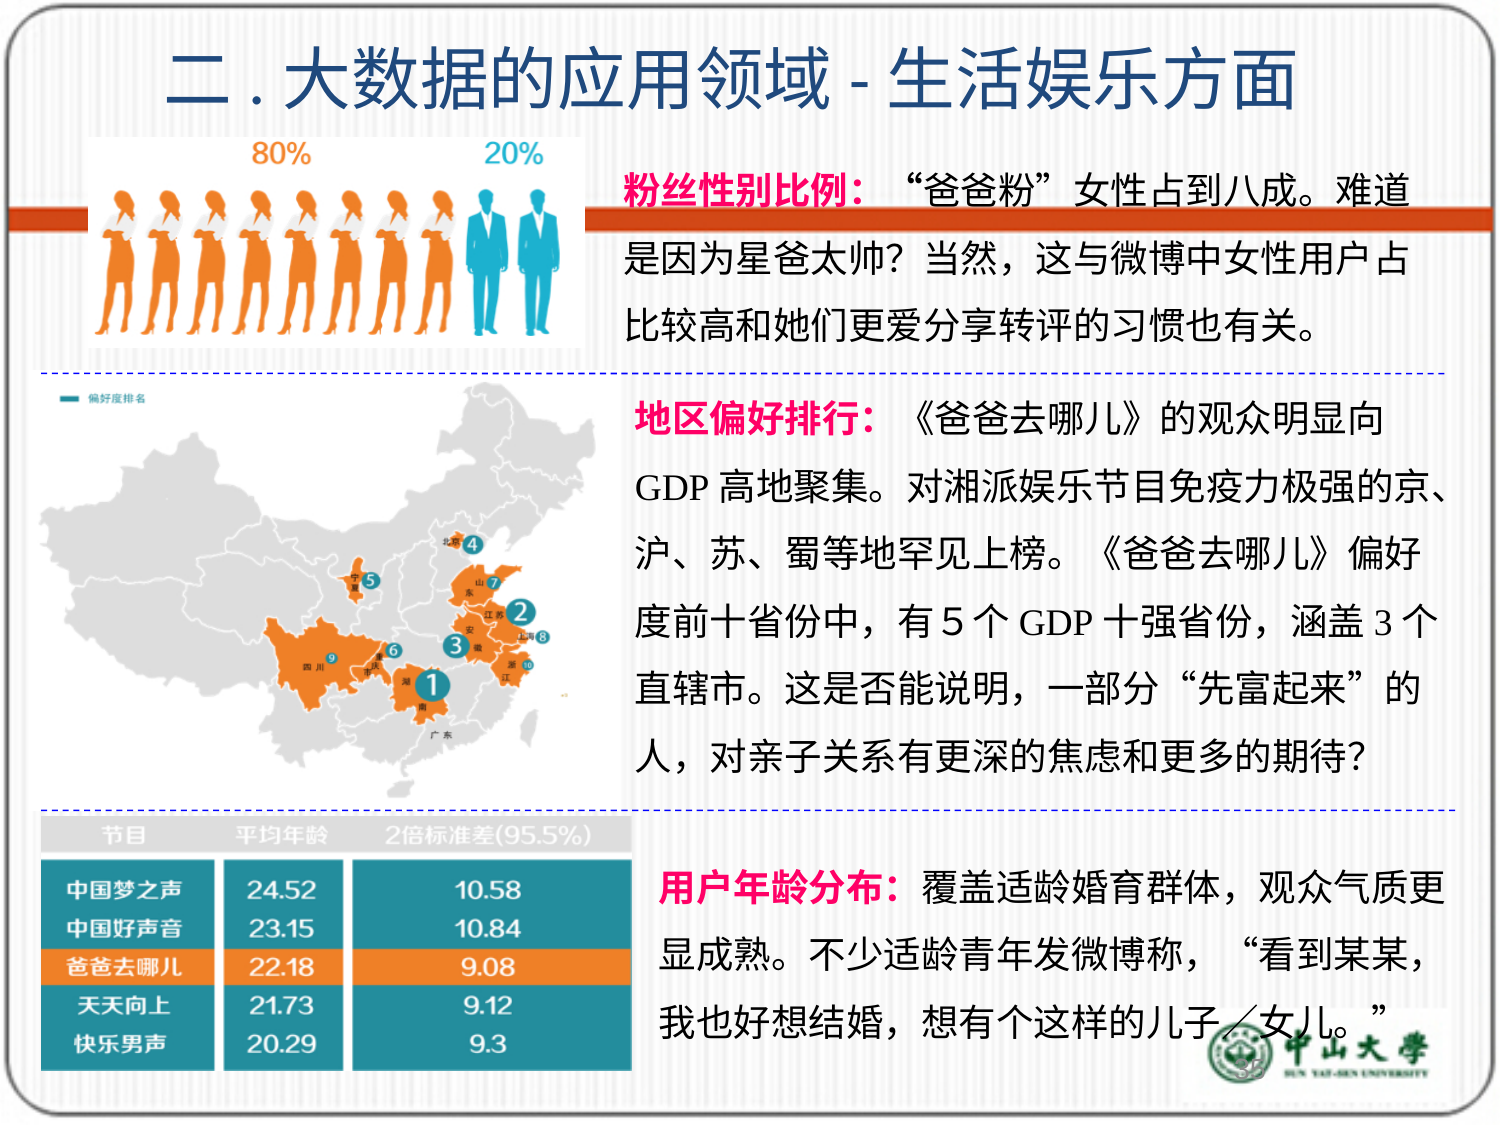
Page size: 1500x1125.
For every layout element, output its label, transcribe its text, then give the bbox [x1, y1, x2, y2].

picture [0, 0, 1500, 1125]
text_box 地区偏好排行：《爸爸去哪儿》的观众明显向GDP高地聚集。对湘派娱乐节目免疫力极强的京、沪、苏、蜀等地罕见上榜。《爸爸去哪儿》偏好度前十省份中，有５个GDP十强省份，涵盖3个直辖市。这是否能说明，一部分“先富起来”的人，对亲子关系有更深的焦虑和更多的期待？ [620, 365, 1459, 786]
text_box 粉丝性别比例：“爸爸粉”女性占到八成。难道是因为星爸太帅？当然，这与微博中女性用户占比较高和她们更爱分享转评的习惯也有关。 [608, 137, 1447, 355]
text_box 二.大数据的应用领域-生活娱乐方面 [100, 30, 1363, 126]
slide_number 35 [1074, 1052, 1425, 1103]
text_box 用户年龄分布：覆盖适龄婚育群体，观众气质更显成熟。不少适龄青年发微博称，“看到某某，我也好想结婚，想有个这样的儿子／女儿。” [643, 834, 1483, 1052]
